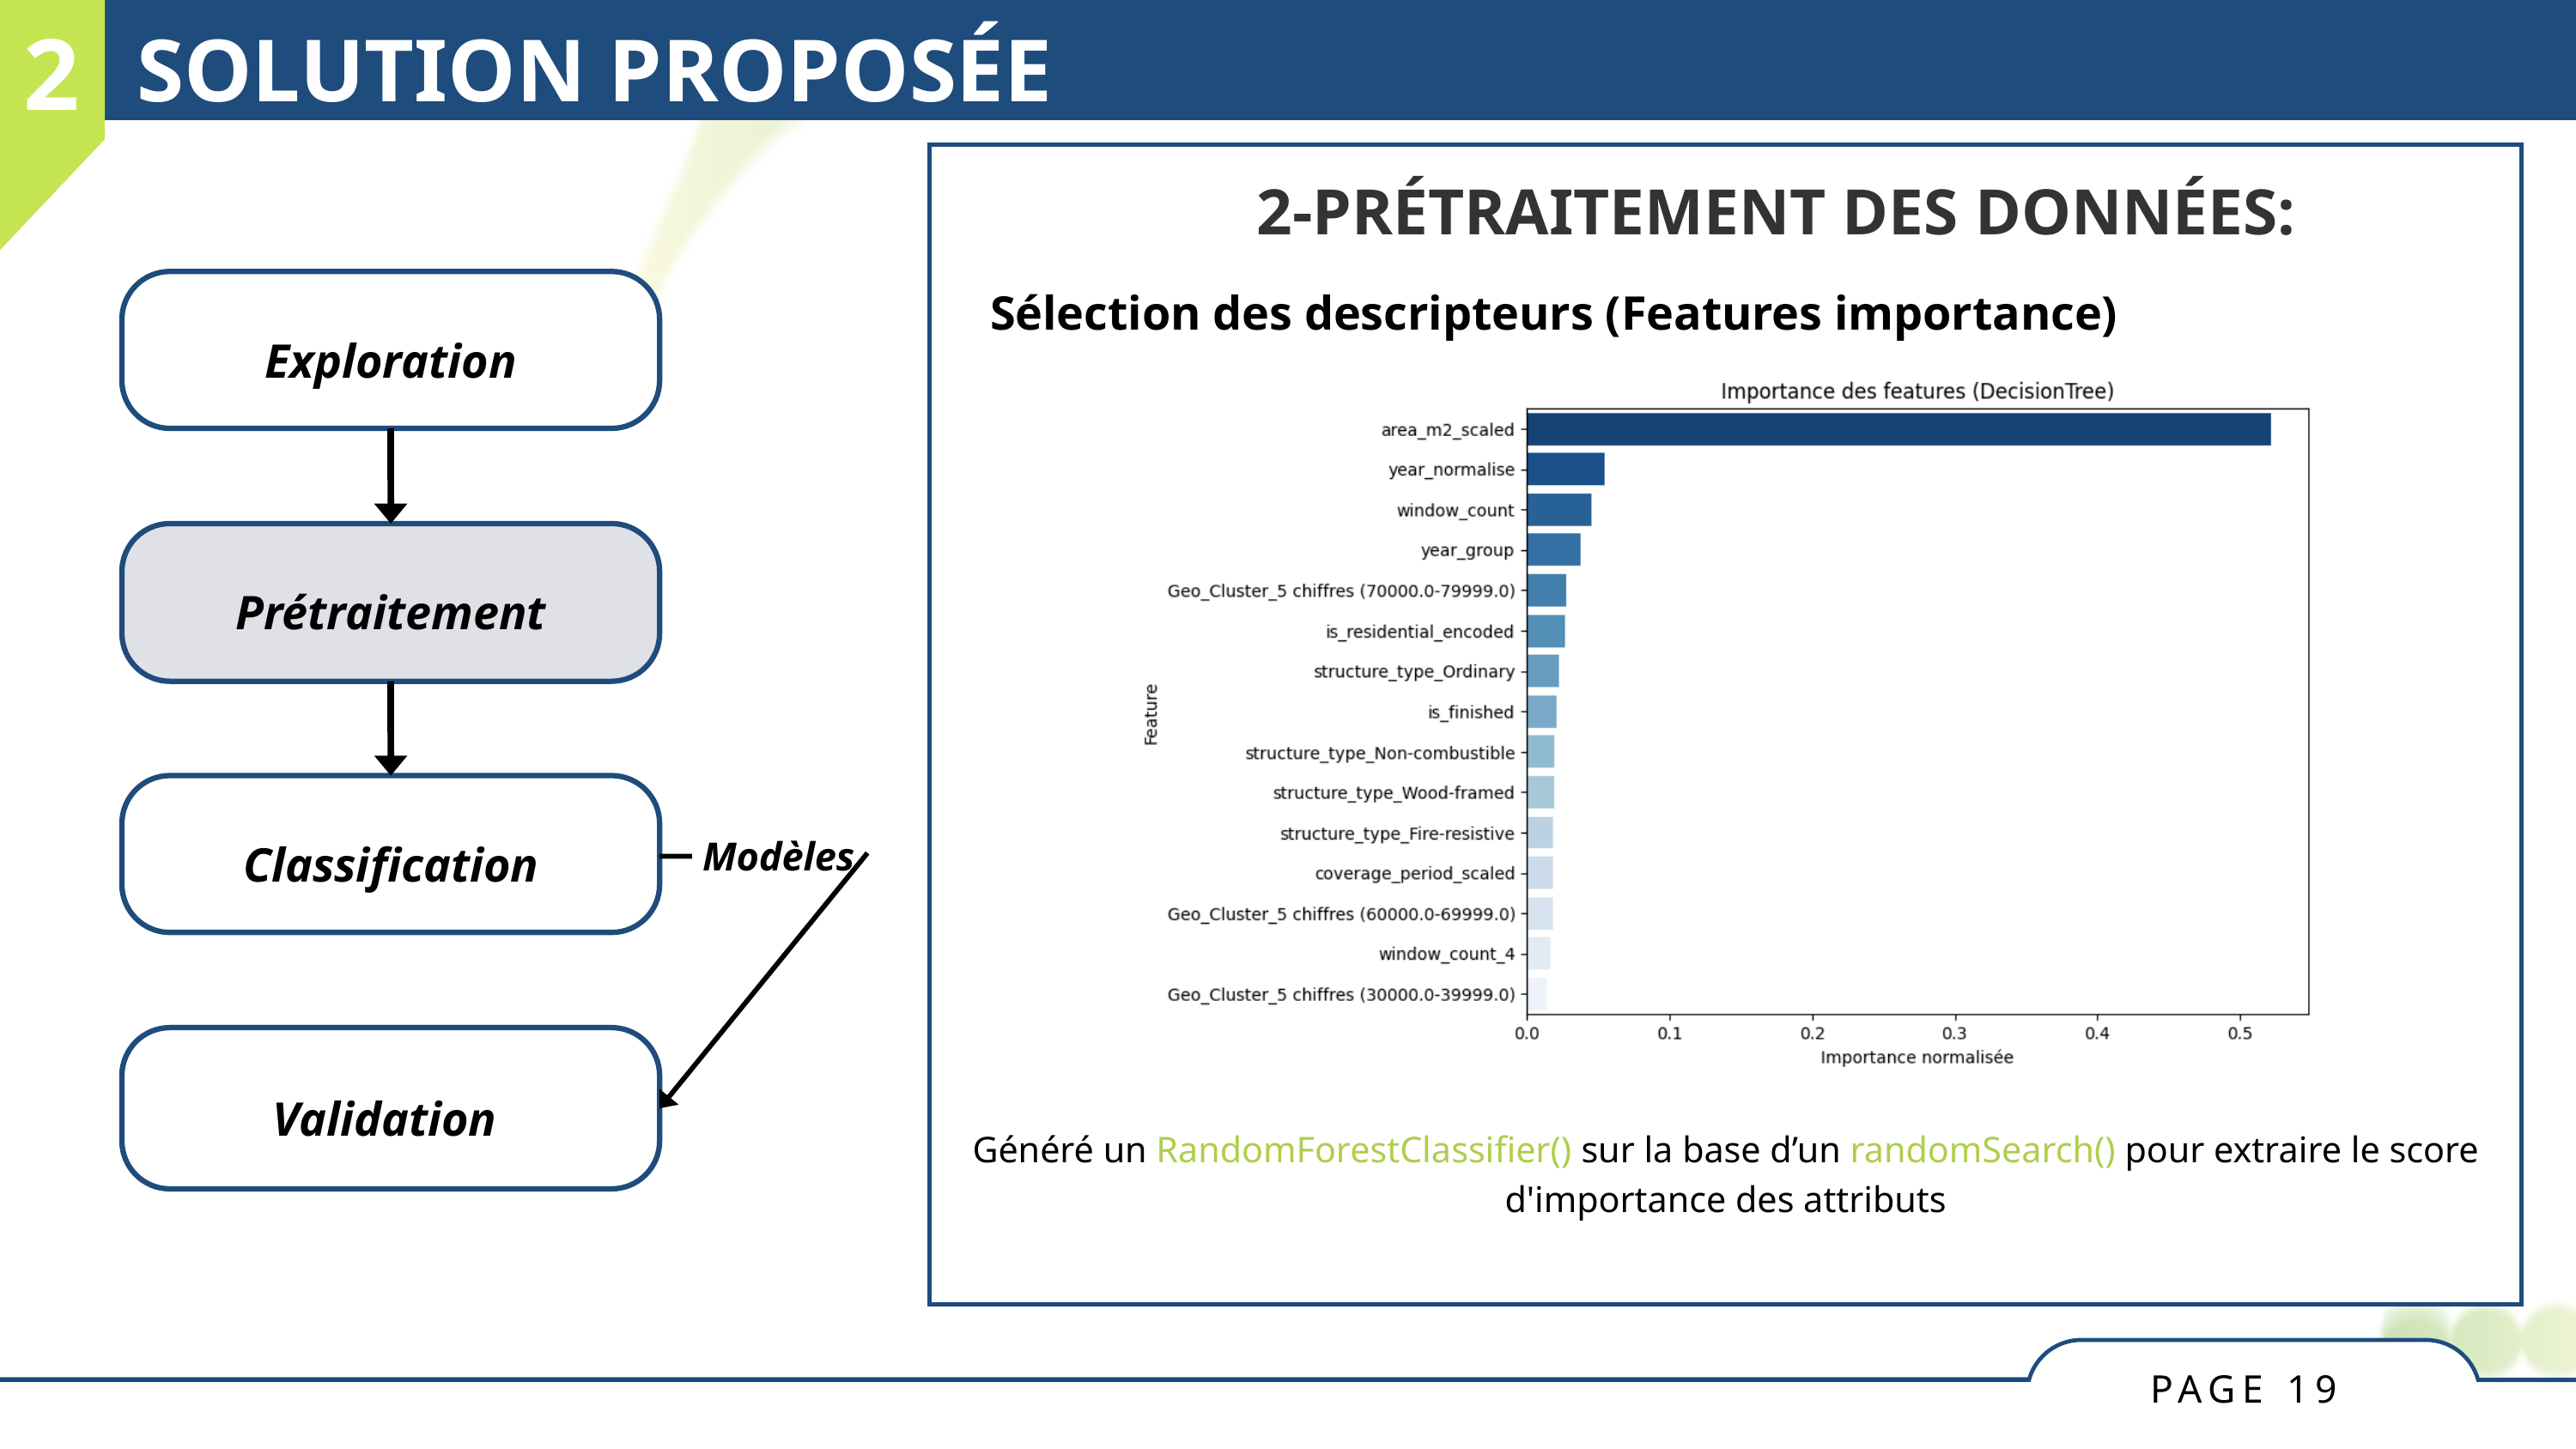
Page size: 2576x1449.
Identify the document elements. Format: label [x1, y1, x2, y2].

text_box [304, 0, 2576, 121]
text_box [2360, 1284, 2576, 1337]
text_box [929, 144, 2522, 1305]
text_box [0, 0, 301, 262]
text_box [0, 1339, 2576, 1449]
text_box [121, 270, 904, 1190]
text_box [562, 130, 1159, 426]
